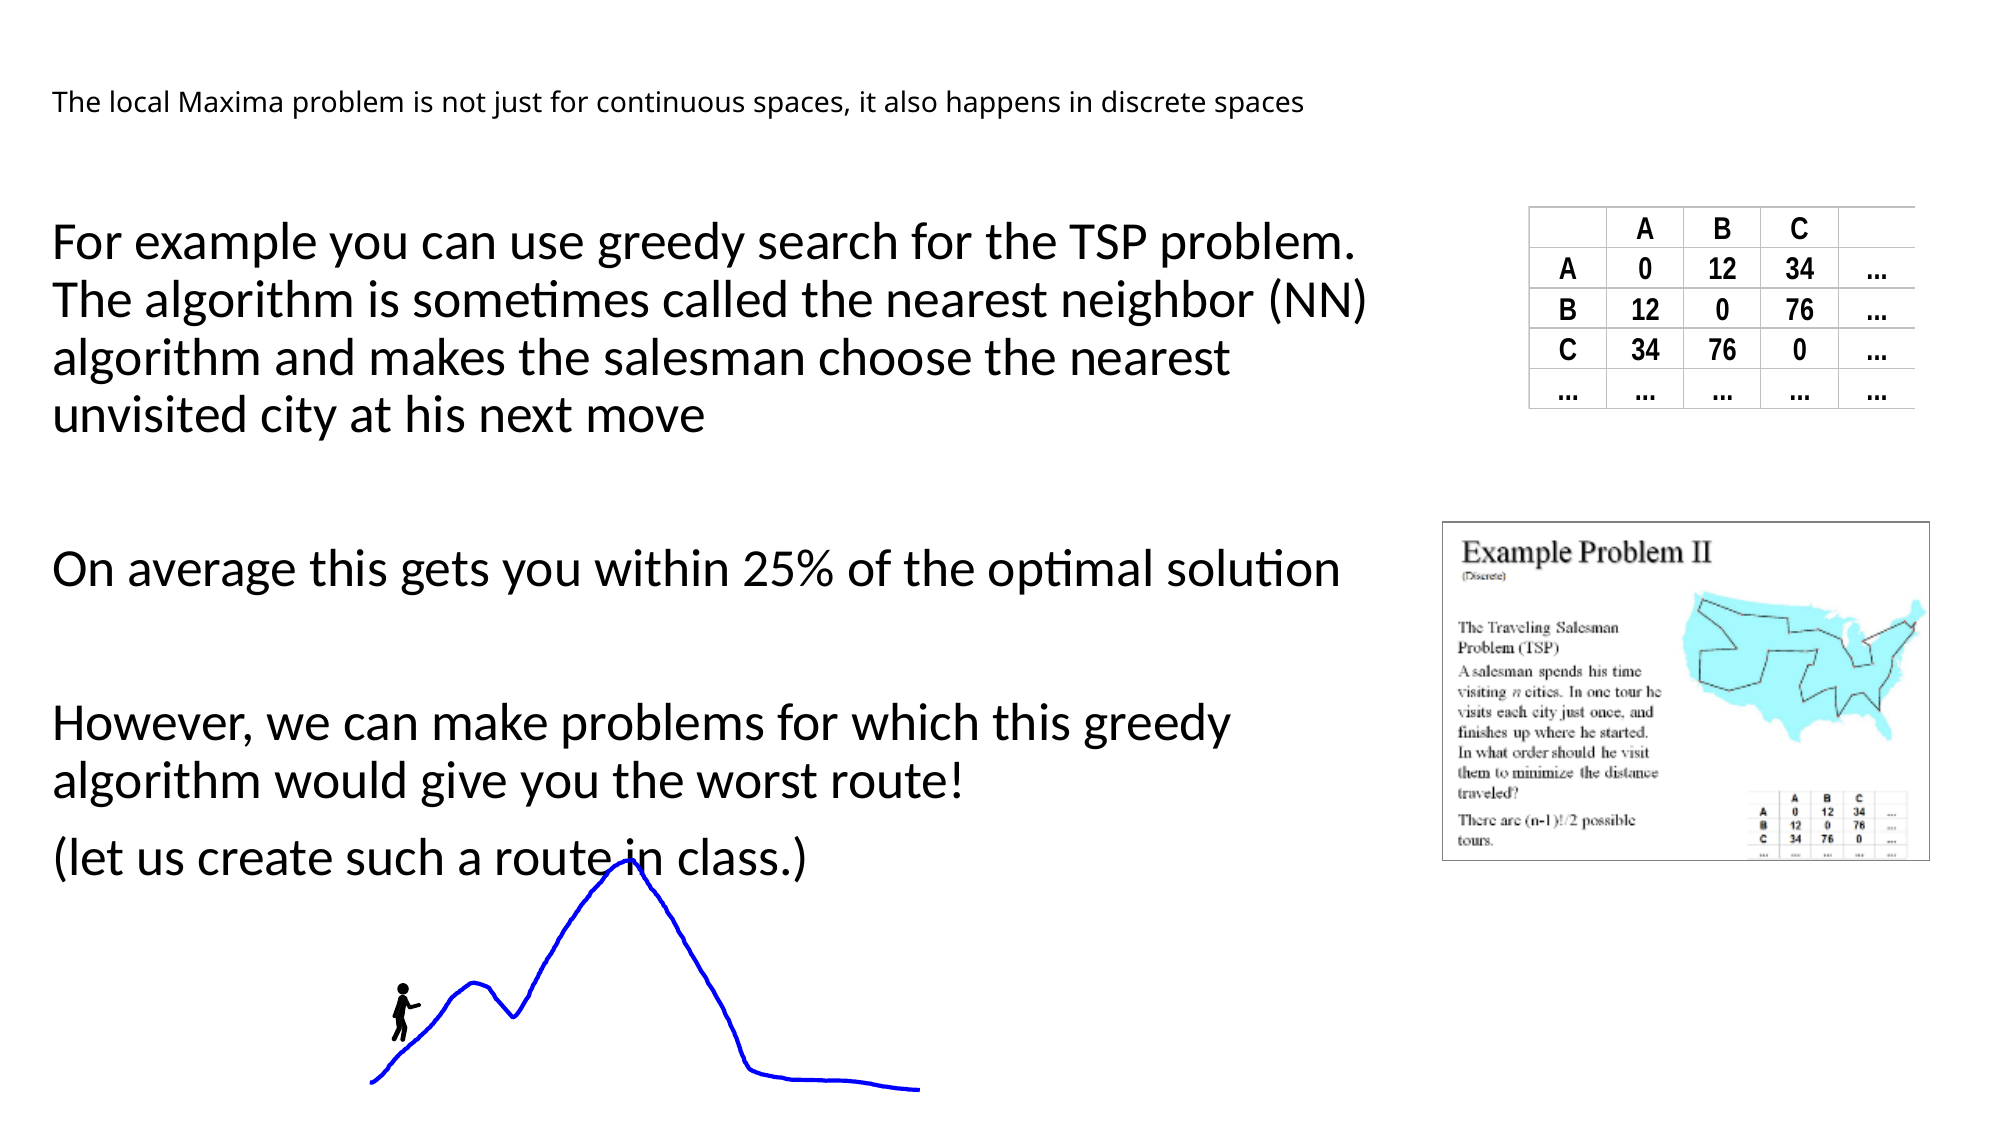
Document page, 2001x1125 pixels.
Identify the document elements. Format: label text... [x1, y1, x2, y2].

picture [1443, 522, 1929, 860]
text_box [369, 860, 920, 1090]
title The local Maxima problem is not just for continuous spaces, it also happens in discrete spaces [37, 79, 1929, 126]
picture [389, 981, 423, 1045]
list For example you can use greedy search for the TSP problem. The algorithm is sometimes called the nearest neighbor (NN) algorithm and makes the salesman choose the nearest unvisited city at his next move On average this gets you within 25% of the optimal solution However, we can make problems for which this greedy algorithm would give you the worst route! (let us create such a route in class.) [37, 205, 1425, 909]
picture [1527, 205, 1916, 410]
